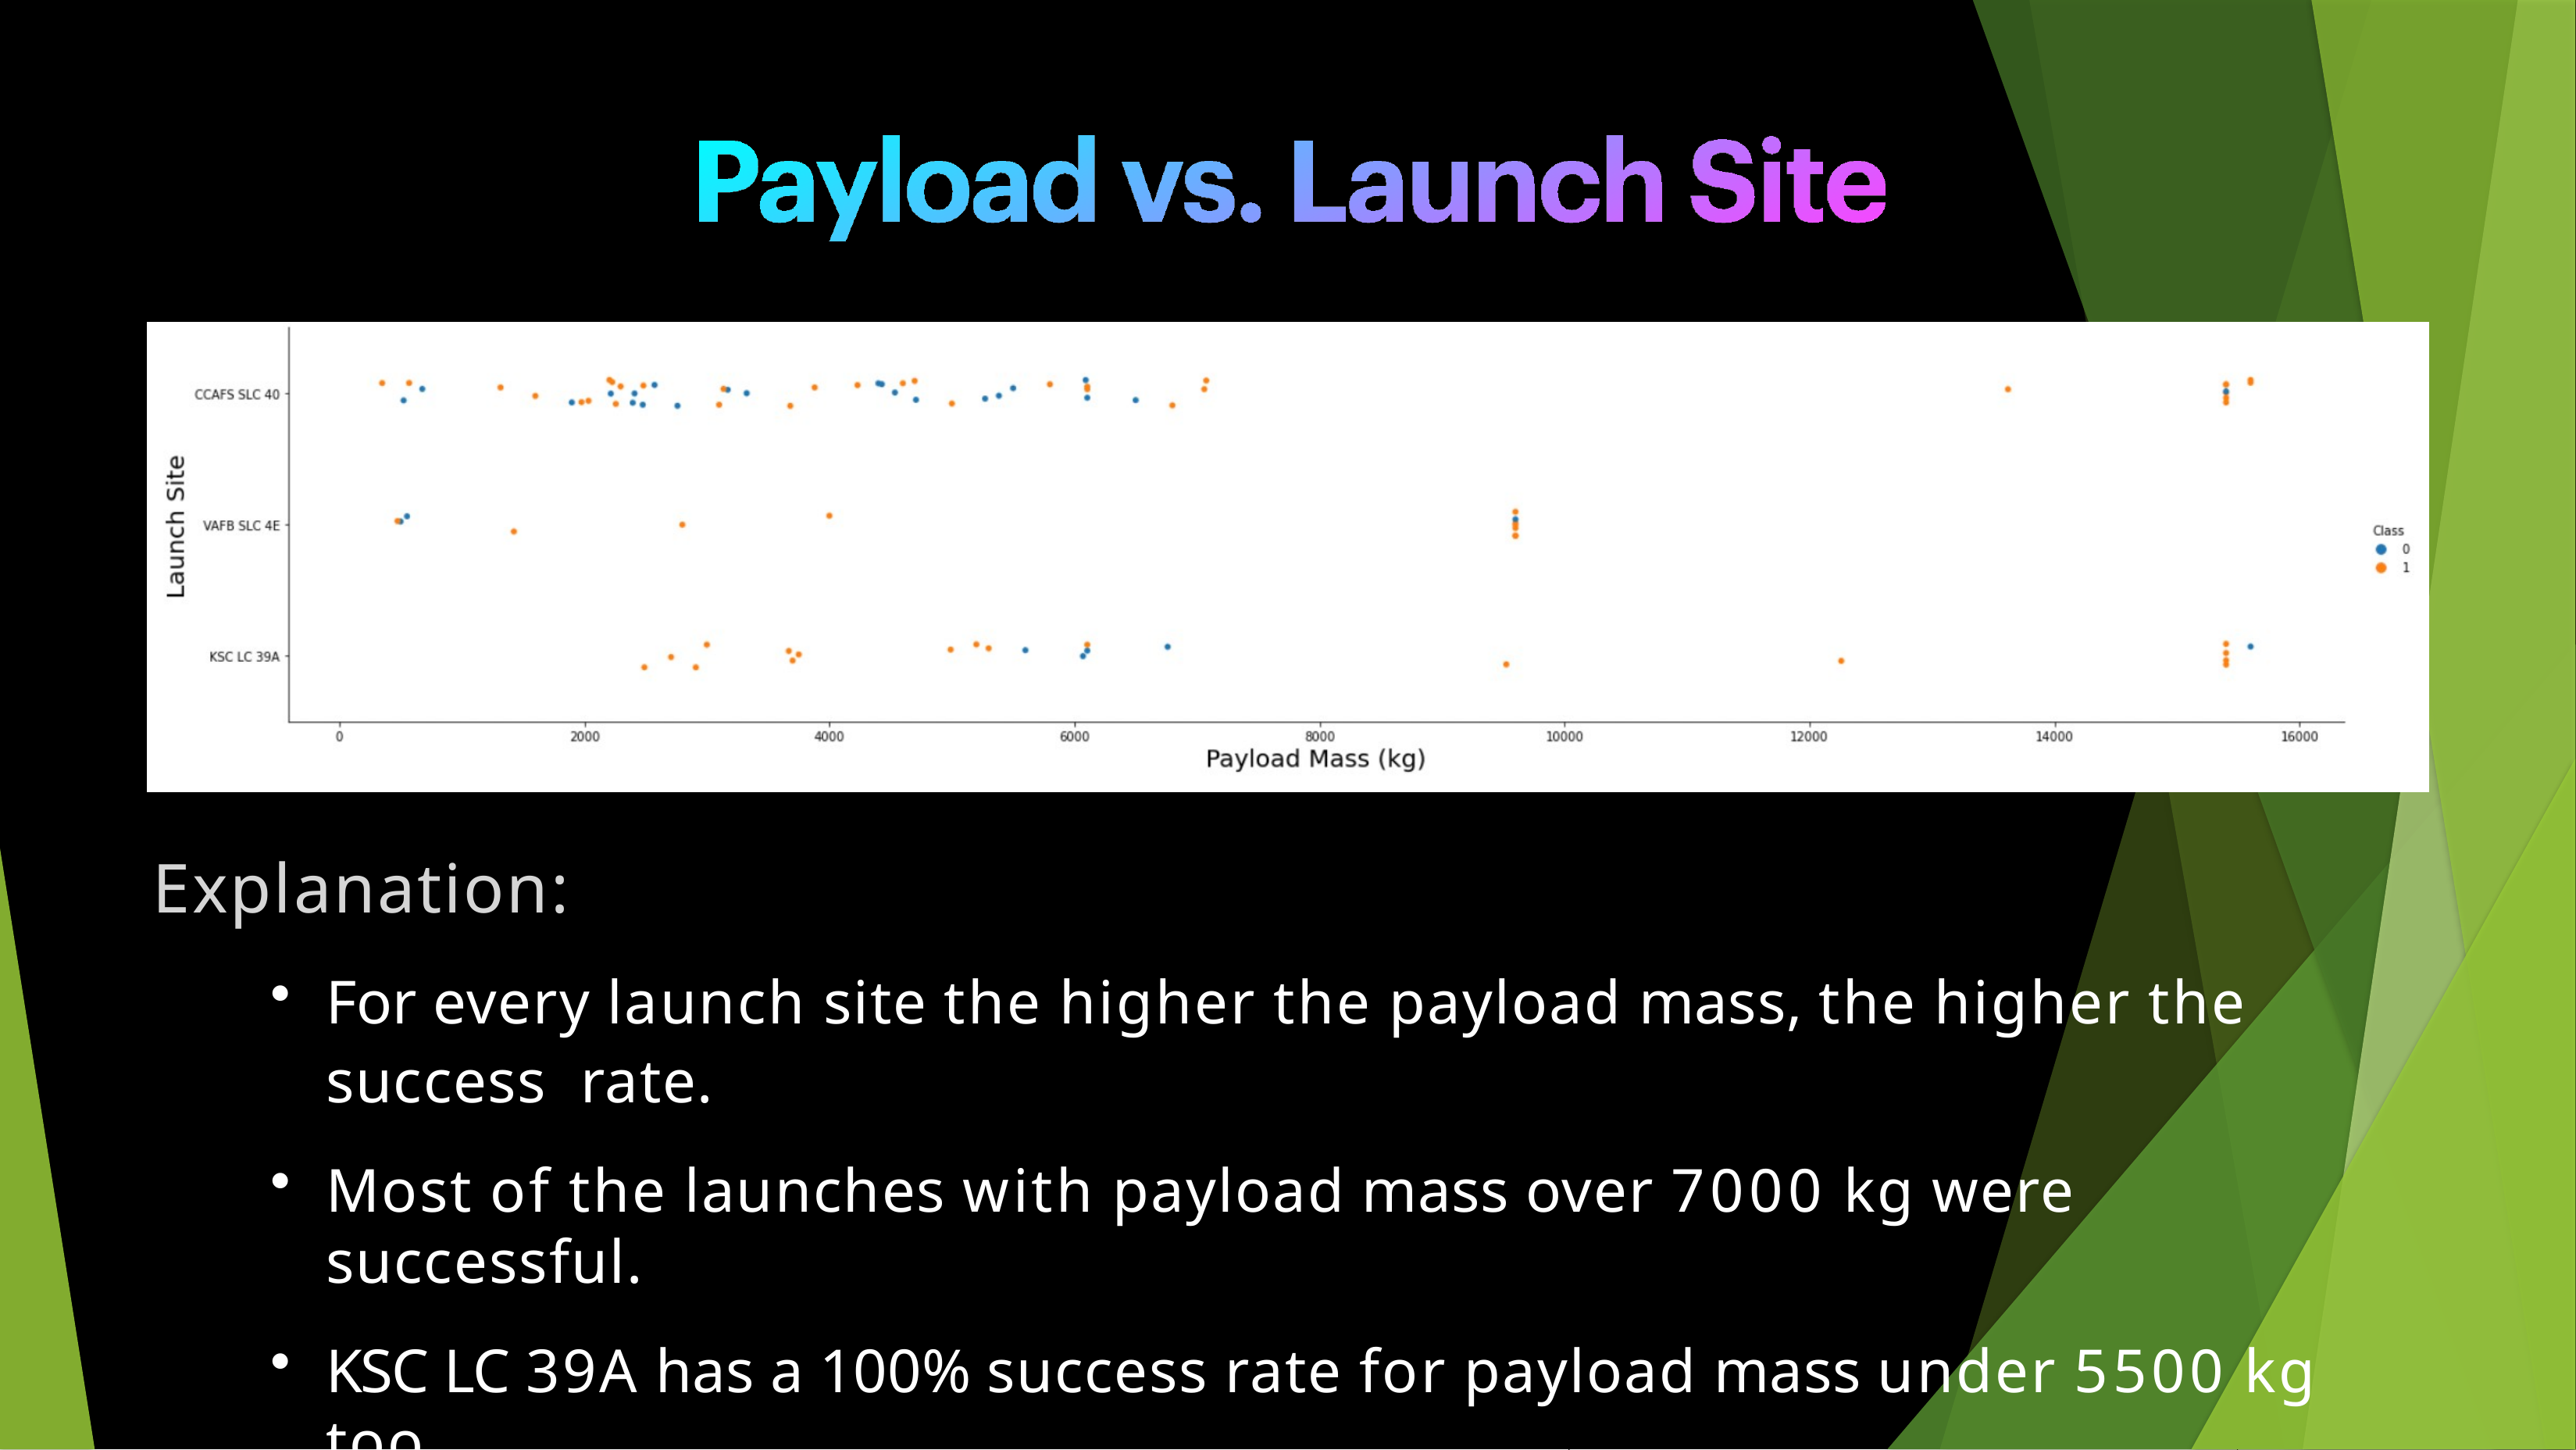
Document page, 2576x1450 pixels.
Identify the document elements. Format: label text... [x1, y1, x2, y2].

picture [699, 134, 1886, 241]
text_box Explanation: For every launch site the higher the payload mass, the higher the success rate. Most of the launches with payload mass over 7000 kg were successful. KSC LC 39A has a 100% success rate for payload mass under 5500 kg too. [151, 802, 2408, 1450]
picture [147, 321, 2429, 792]
